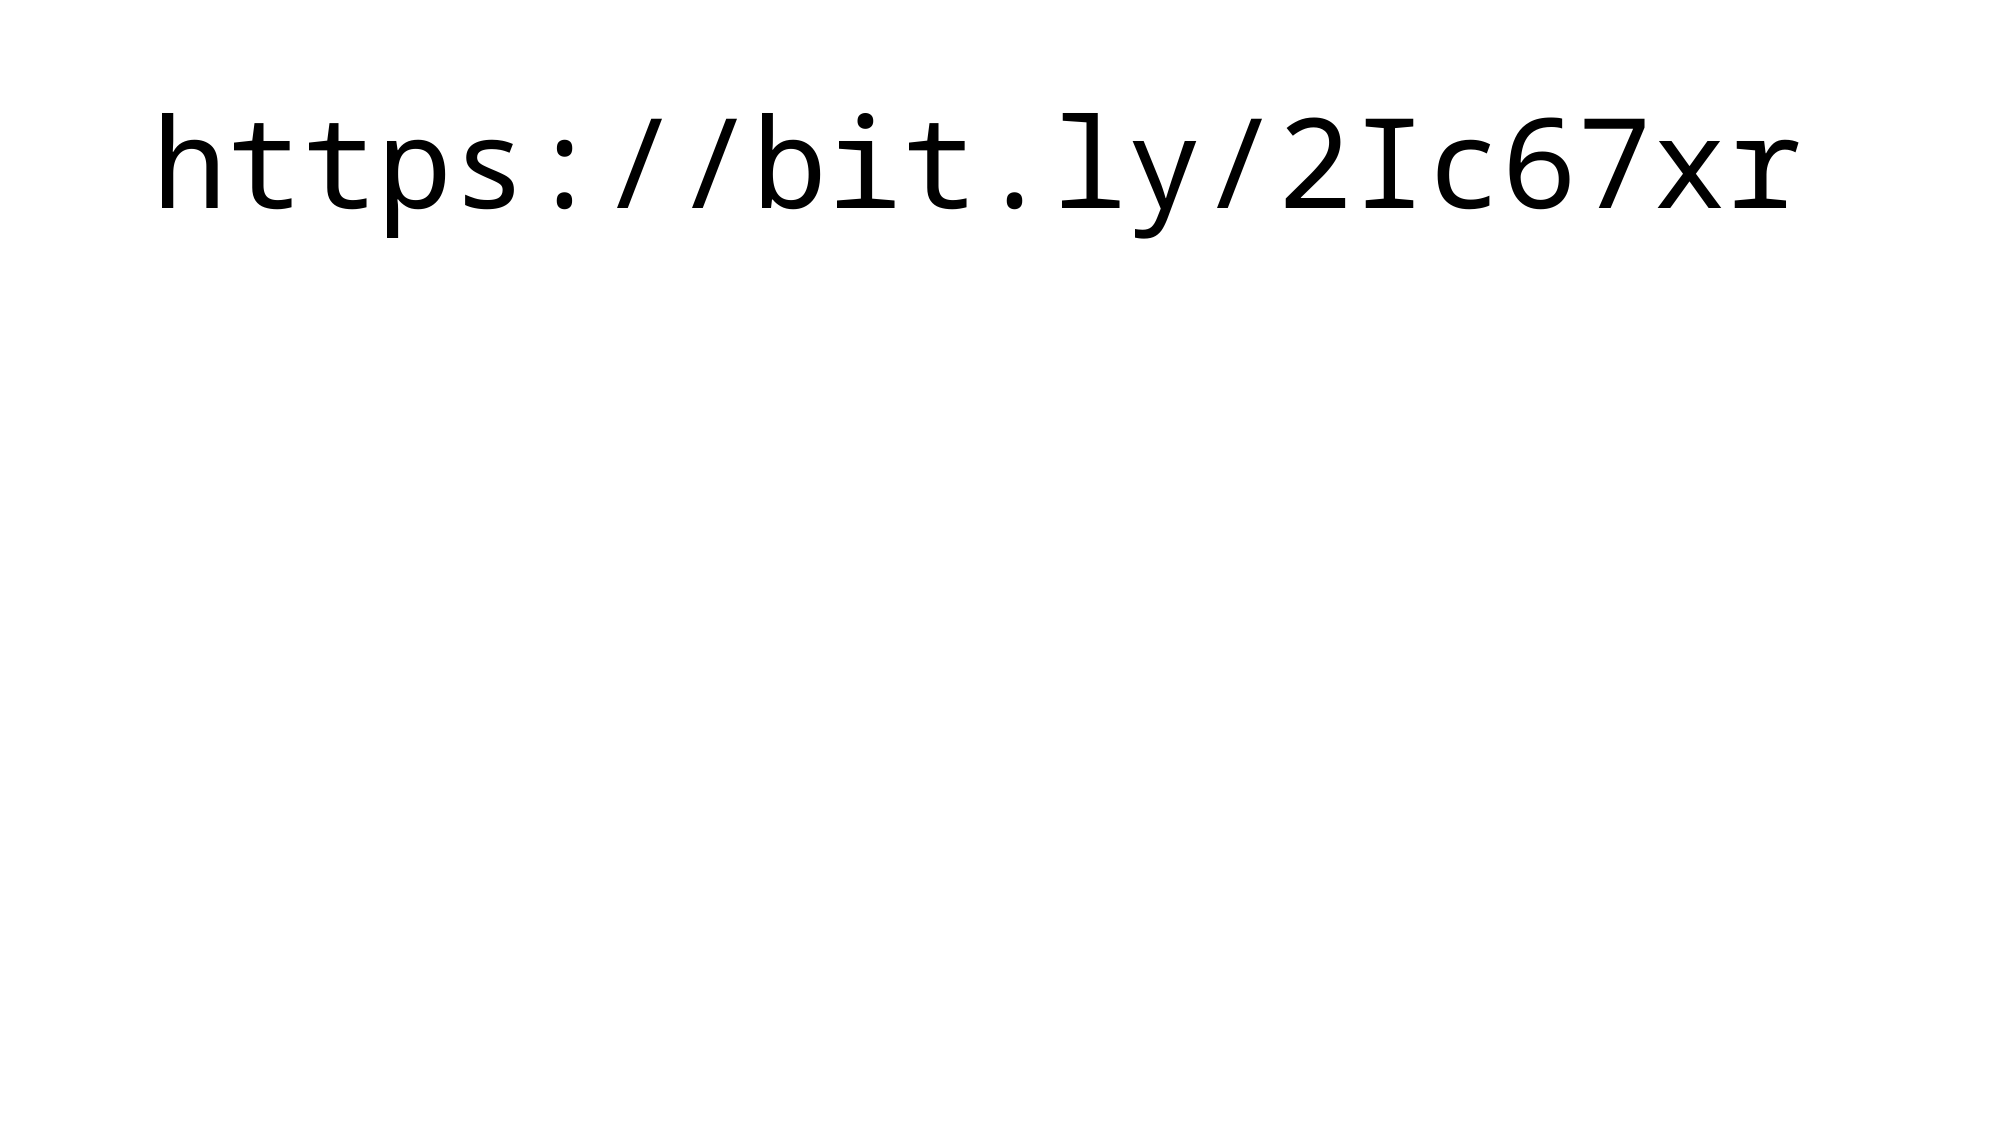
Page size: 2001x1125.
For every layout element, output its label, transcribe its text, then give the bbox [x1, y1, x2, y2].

title https://bit.ly/2Ic67xr [137, 59, 1863, 278]
